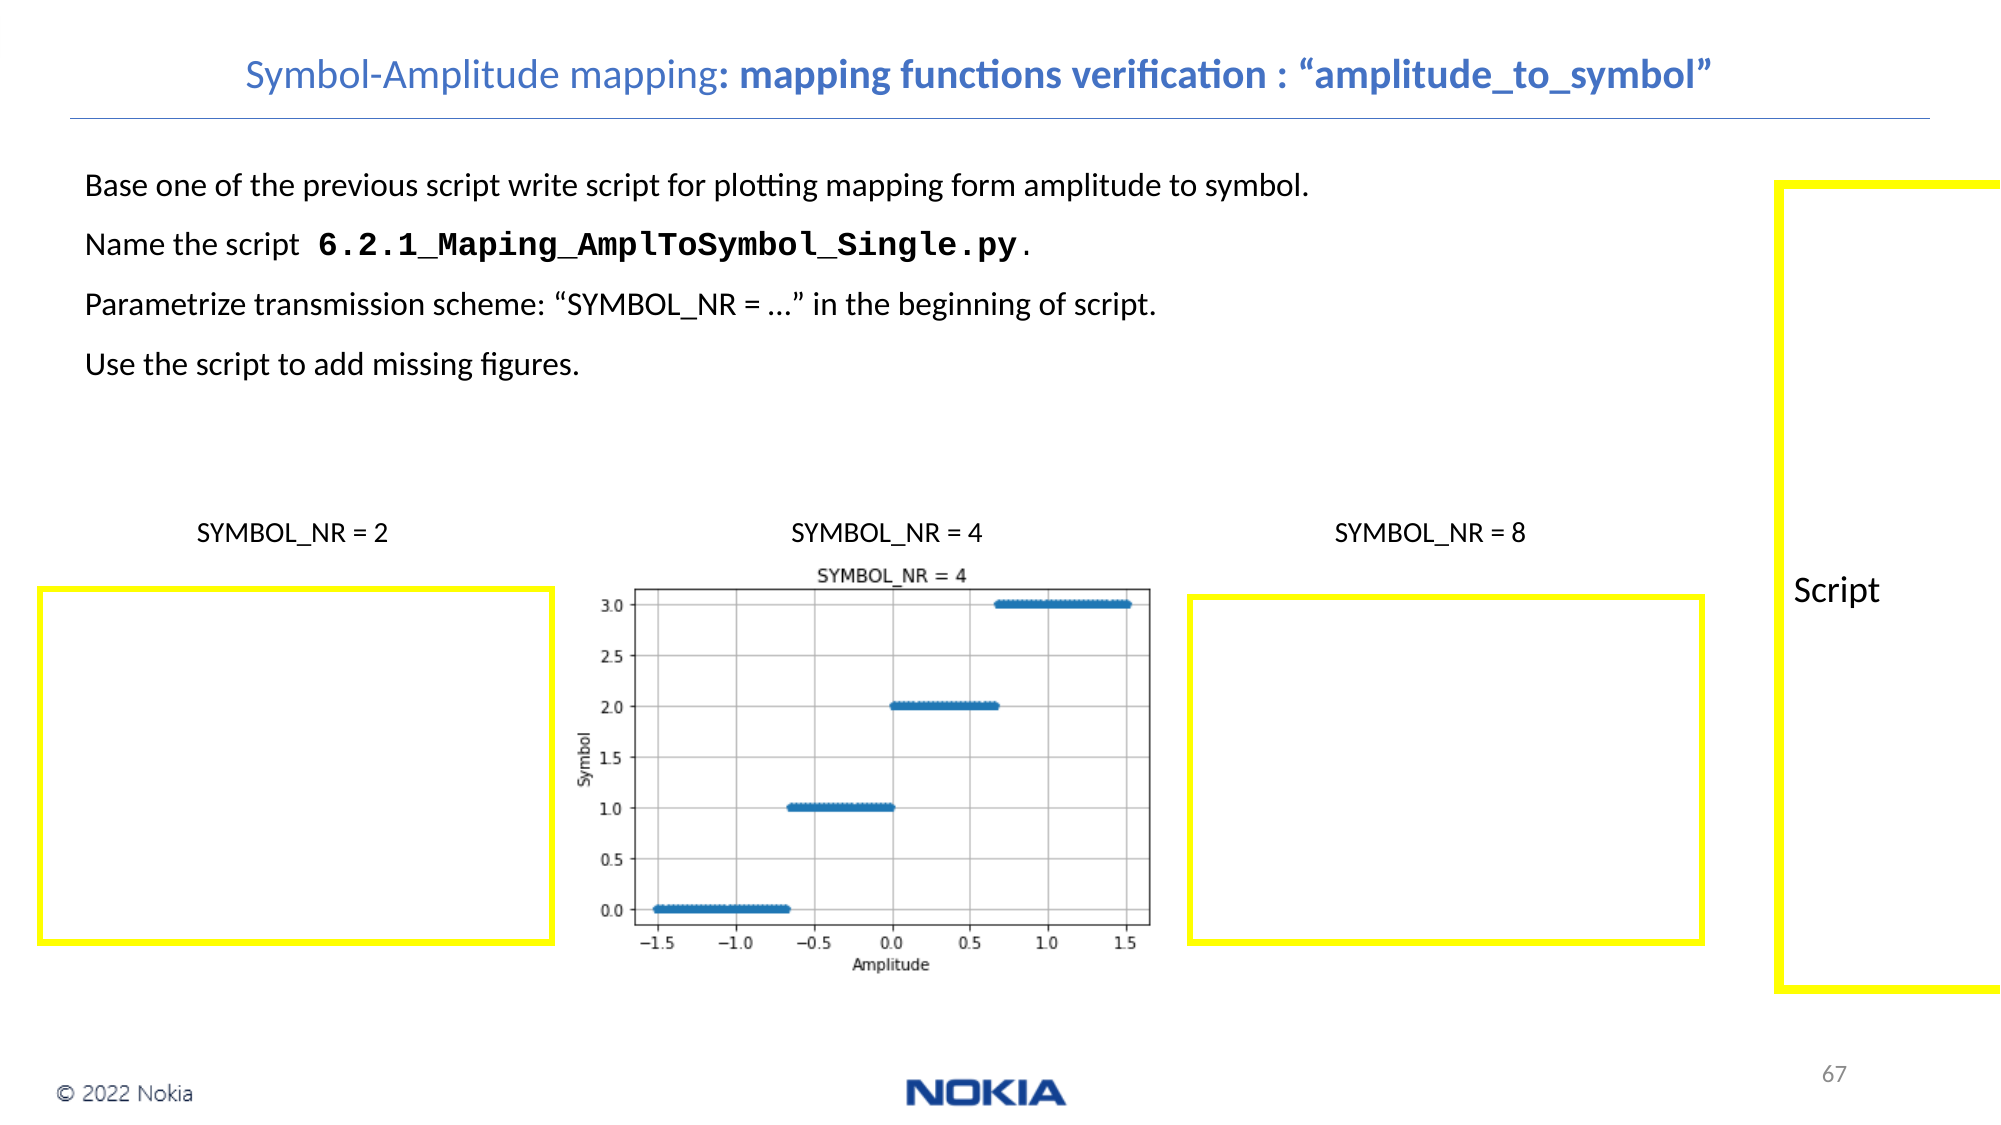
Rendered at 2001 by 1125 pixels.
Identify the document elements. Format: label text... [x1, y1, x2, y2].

text_box SYMBOL_NR = 2 [0, 505, 593, 556]
text_box Symbol-Amplitude mapping: mapping functions verification : “amplitude_to_symbol” [55, 35, 1915, 104]
slide_number 67 [1412, 1042, 1863, 1103]
picture [36, 1066, 1167, 1111]
text_box [1189, 596, 1703, 944]
text_box SYMBOL_NR = 8 [1175, 505, 1693, 556]
picture [567, 555, 1160, 983]
text_box [39, 588, 553, 944]
text_box Base one of the previous script write script for plotting mapping form amplitude to symbol. Name the script 6.2.1_Maping_AmplToSymbol_Single.py. Parametrize transmission scheme: “SYMBOL_NR = …” in the beginning of script. Use the script to add missing figures. [70, 135, 1930, 390]
text_box Script [1778, 184, 2000, 991]
text_box SYMBOL_NR = 4 [632, 505, 1149, 555]
